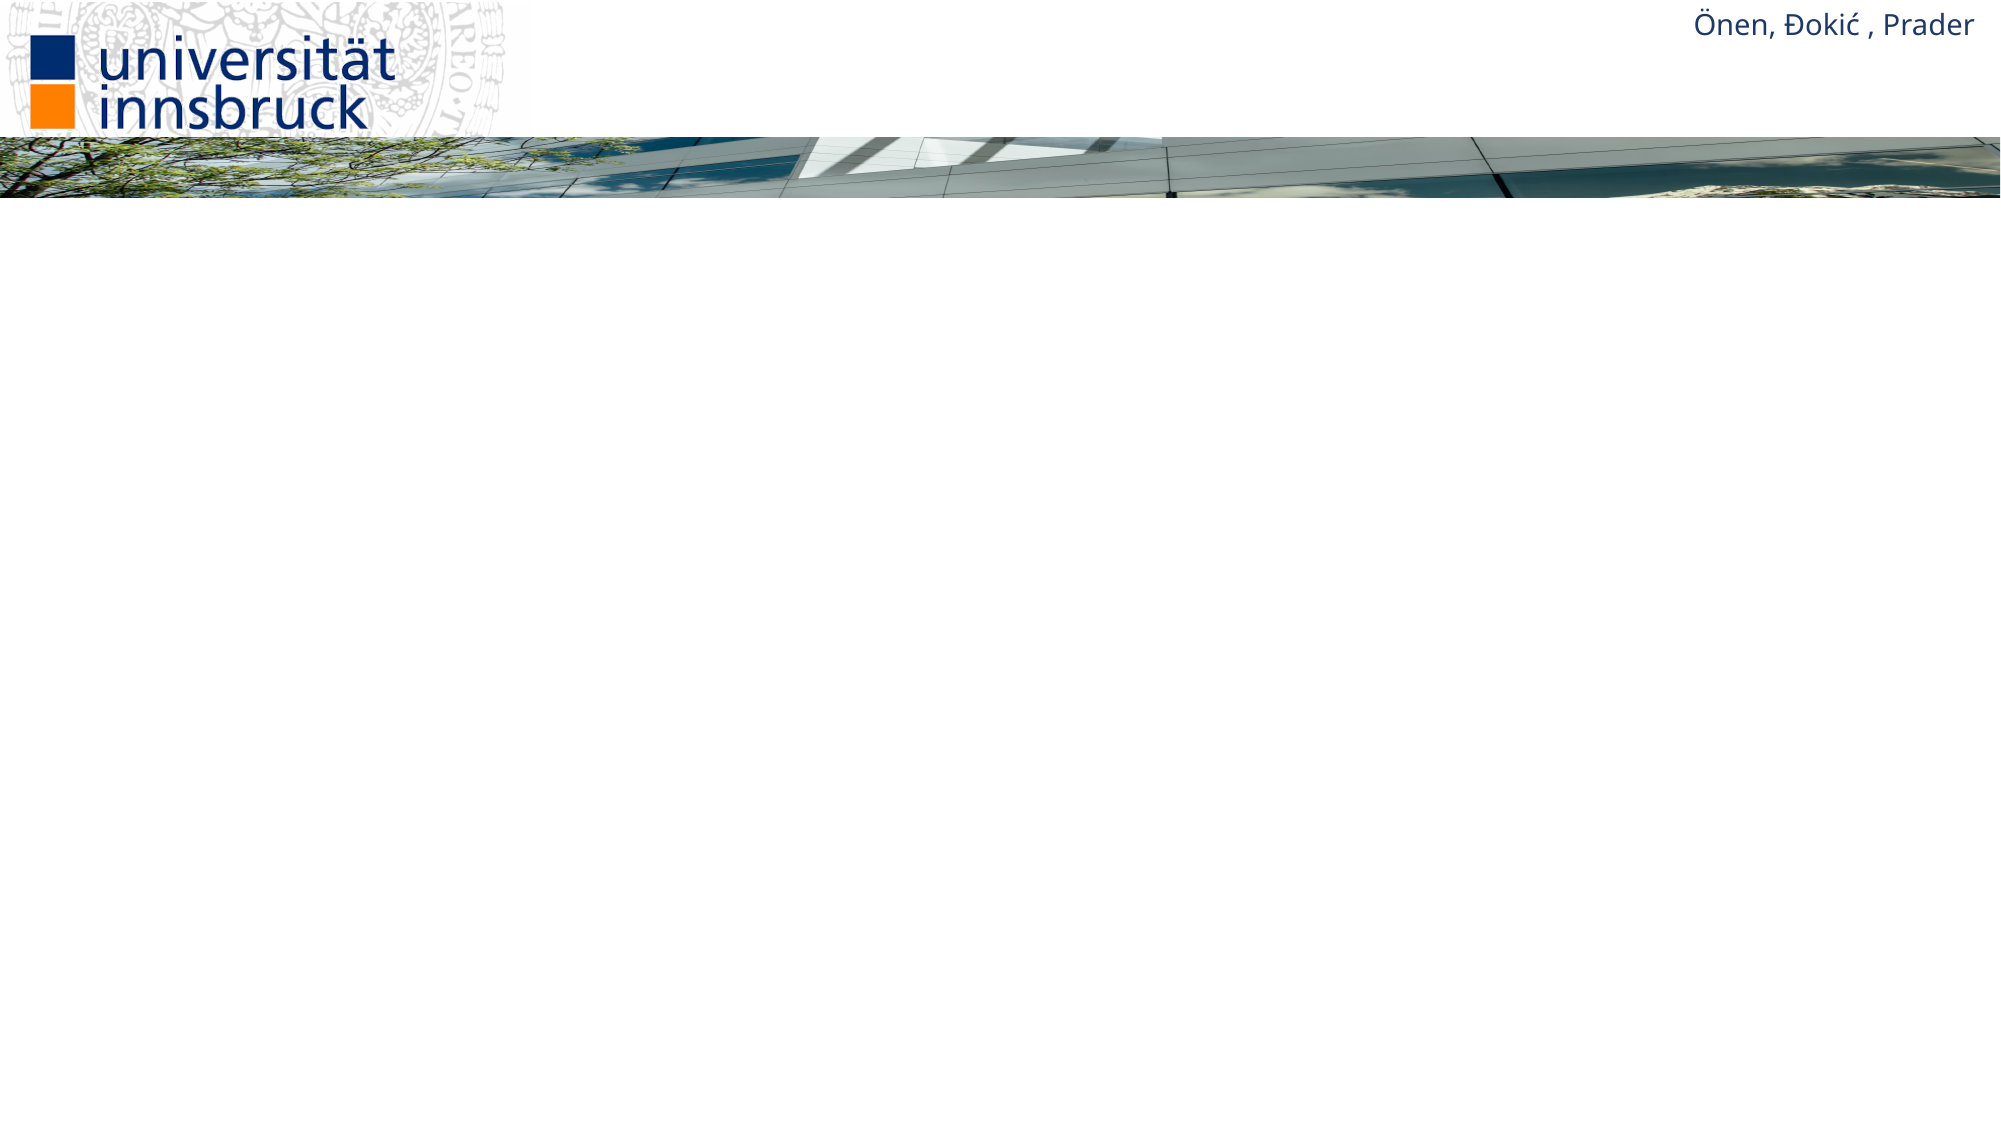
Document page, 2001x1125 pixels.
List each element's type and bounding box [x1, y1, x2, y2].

picture [0, 24, 2001, 198]
